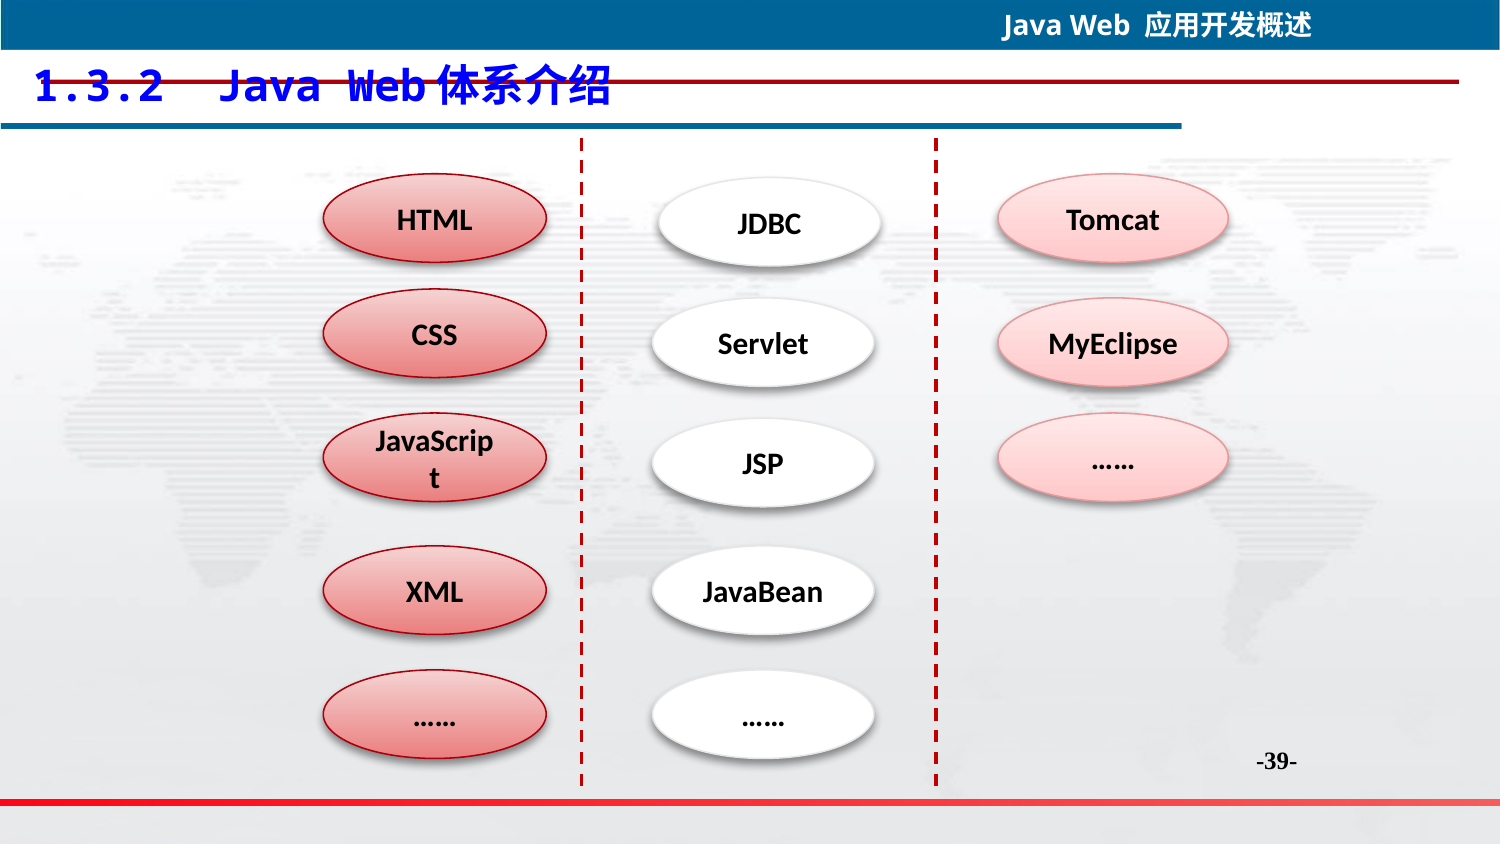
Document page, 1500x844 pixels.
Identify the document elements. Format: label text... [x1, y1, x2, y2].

text_box MyEclipse [997, 297, 1230, 388]
text_box JDBC [658, 176, 882, 267]
text_box CSS [322, 288, 547, 379]
text_box XML [322, 545, 547, 636]
text_box …… [651, 669, 875, 760]
picture [0, 806, 1500, 844]
picture [0, 0, 1500, 799]
text_box Tomcat [997, 172, 1230, 264]
text_box …… [997, 412, 1230, 503]
text_box …… [322, 669, 547, 760]
list 1.3.2 Java Web体系介绍 [17, 49, 1141, 125]
text_box JSP [651, 417, 875, 508]
slide_number -39- [1050, 736, 1313, 782]
text_box JavaScript [322, 412, 547, 503]
text_box JavaBean [651, 545, 875, 636]
text_box Servlet [651, 297, 875, 388]
text_box HTML [322, 172, 548, 264]
